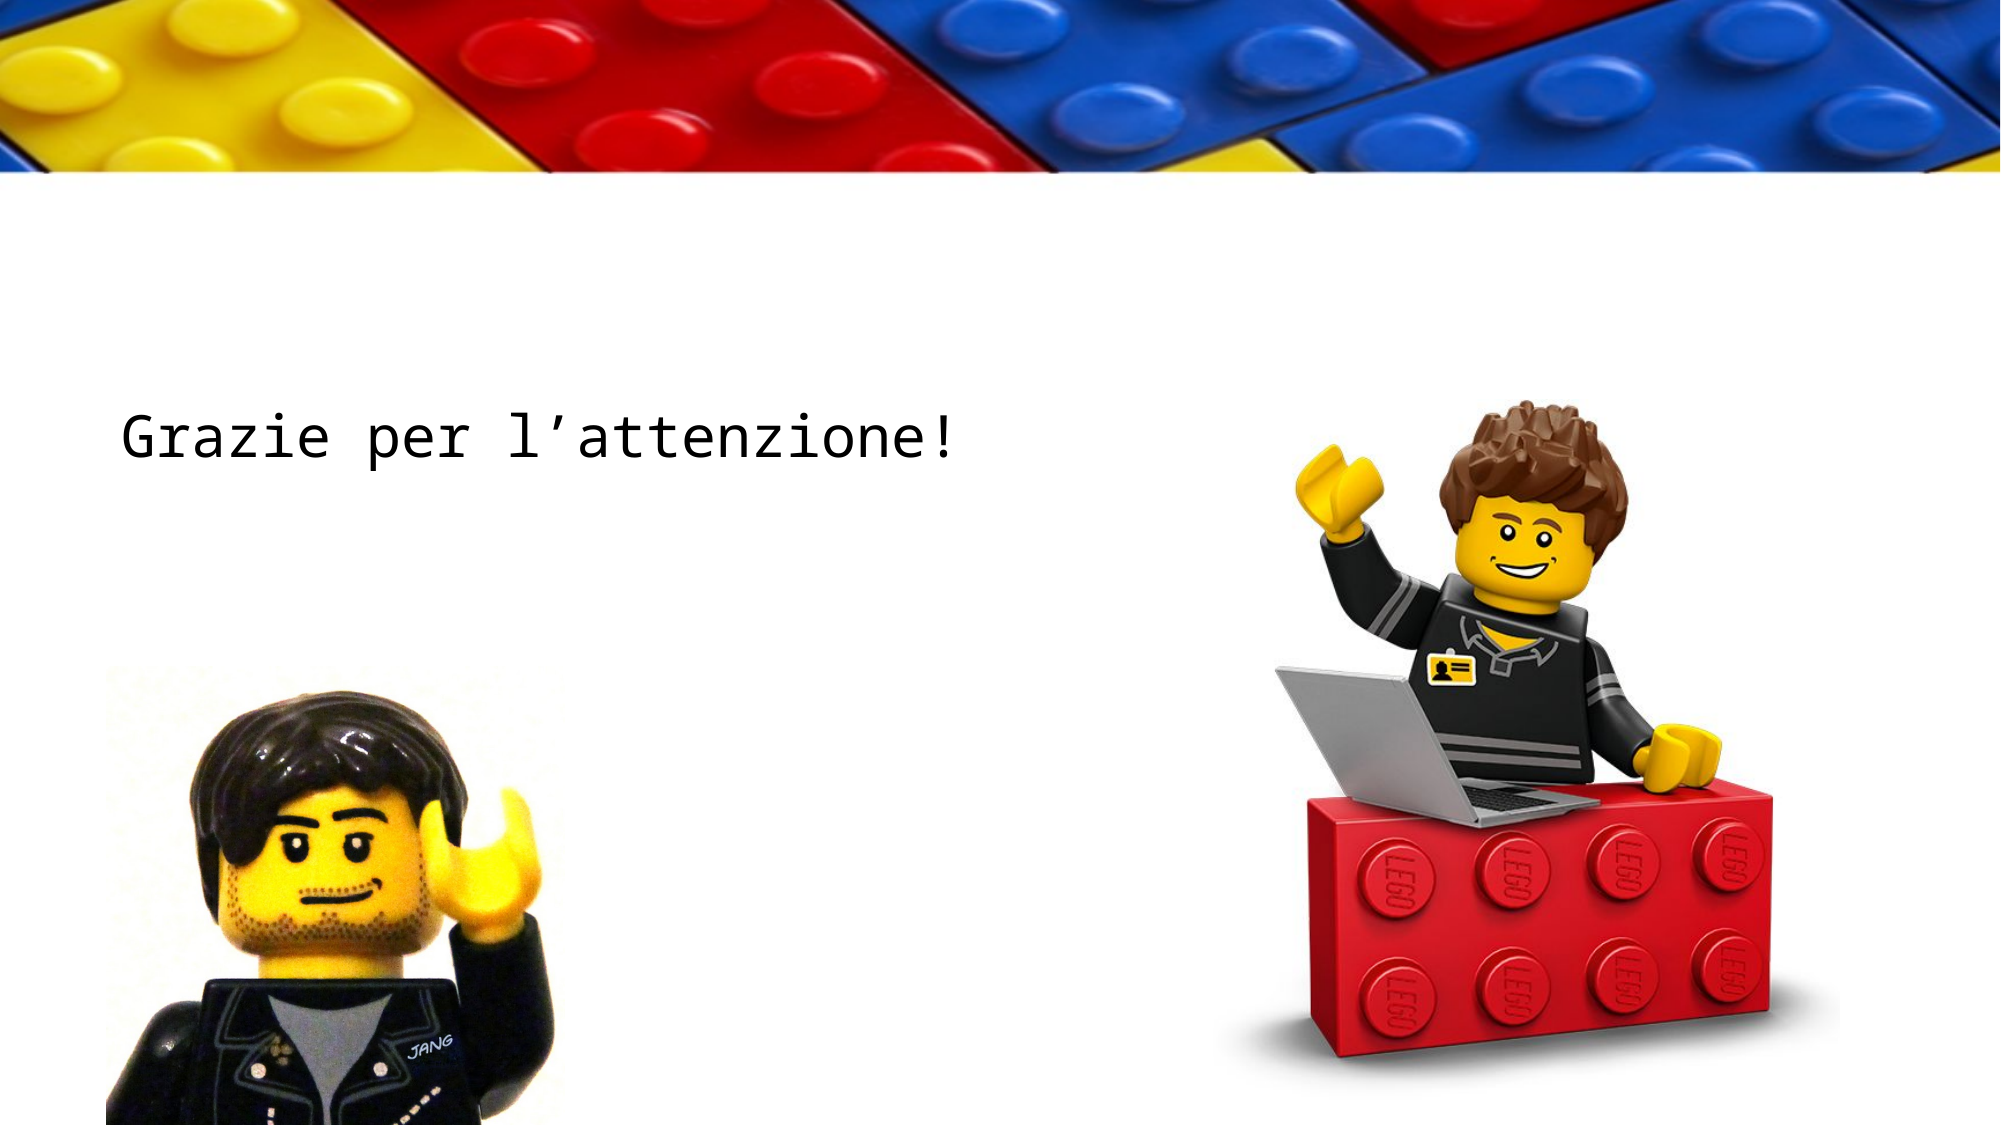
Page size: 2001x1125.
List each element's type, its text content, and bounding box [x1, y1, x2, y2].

picture [0, 0, 2001, 1125]
list Grazie per l’attenzione! [106, 399, 1052, 1021]
